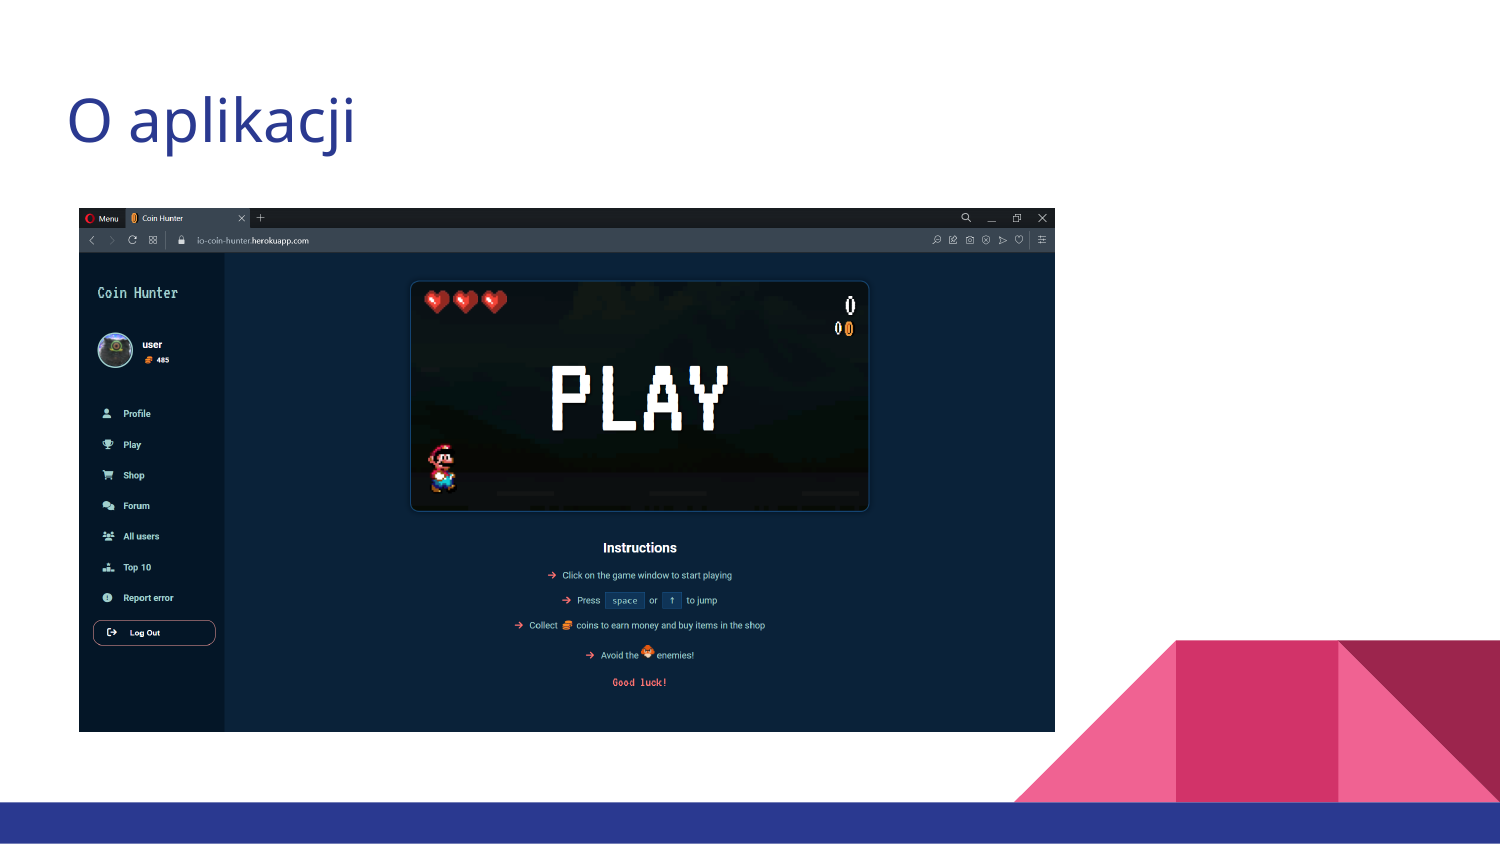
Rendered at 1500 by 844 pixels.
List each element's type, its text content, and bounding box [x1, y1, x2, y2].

picture [79, 208, 1056, 732]
title O aplikacji [51, 67, 1449, 167]
